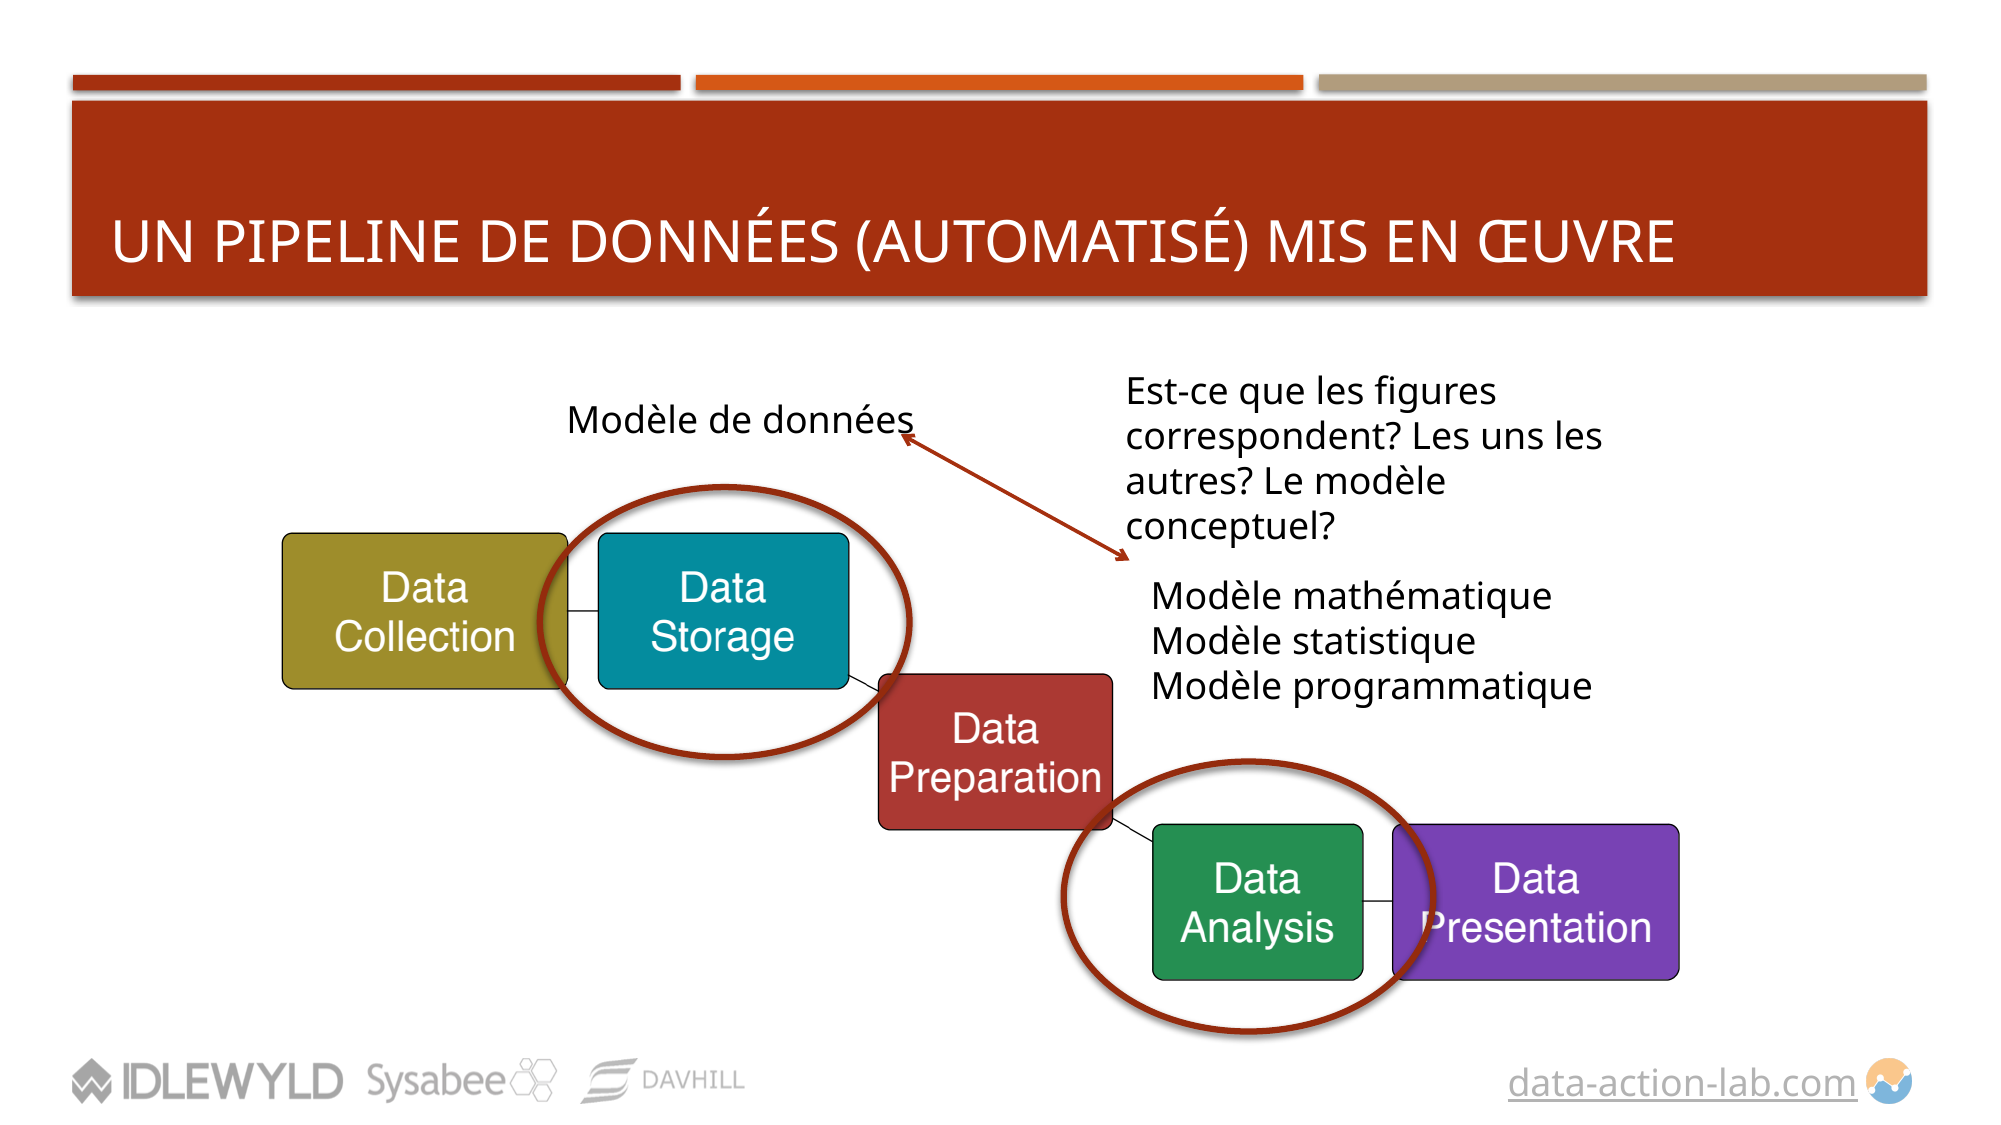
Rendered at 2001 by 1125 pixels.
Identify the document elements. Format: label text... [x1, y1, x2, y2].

text_box [1127, 1000, 1370, 1033]
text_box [900, 433, 1131, 561]
title Un pipeline de DONNÉES (automatisé) mis en œuvre [95, 115, 1905, 282]
text_box [608, 486, 842, 516]
text_box Modèle de données [551, 389, 930, 449]
text_box Est-ce que les figures correspondent? Les uns les autres? Le modèle conceptuel? [1110, 359, 1638, 516]
picture [266, 518, 1691, 992]
picture [72, 1058, 745, 1104]
